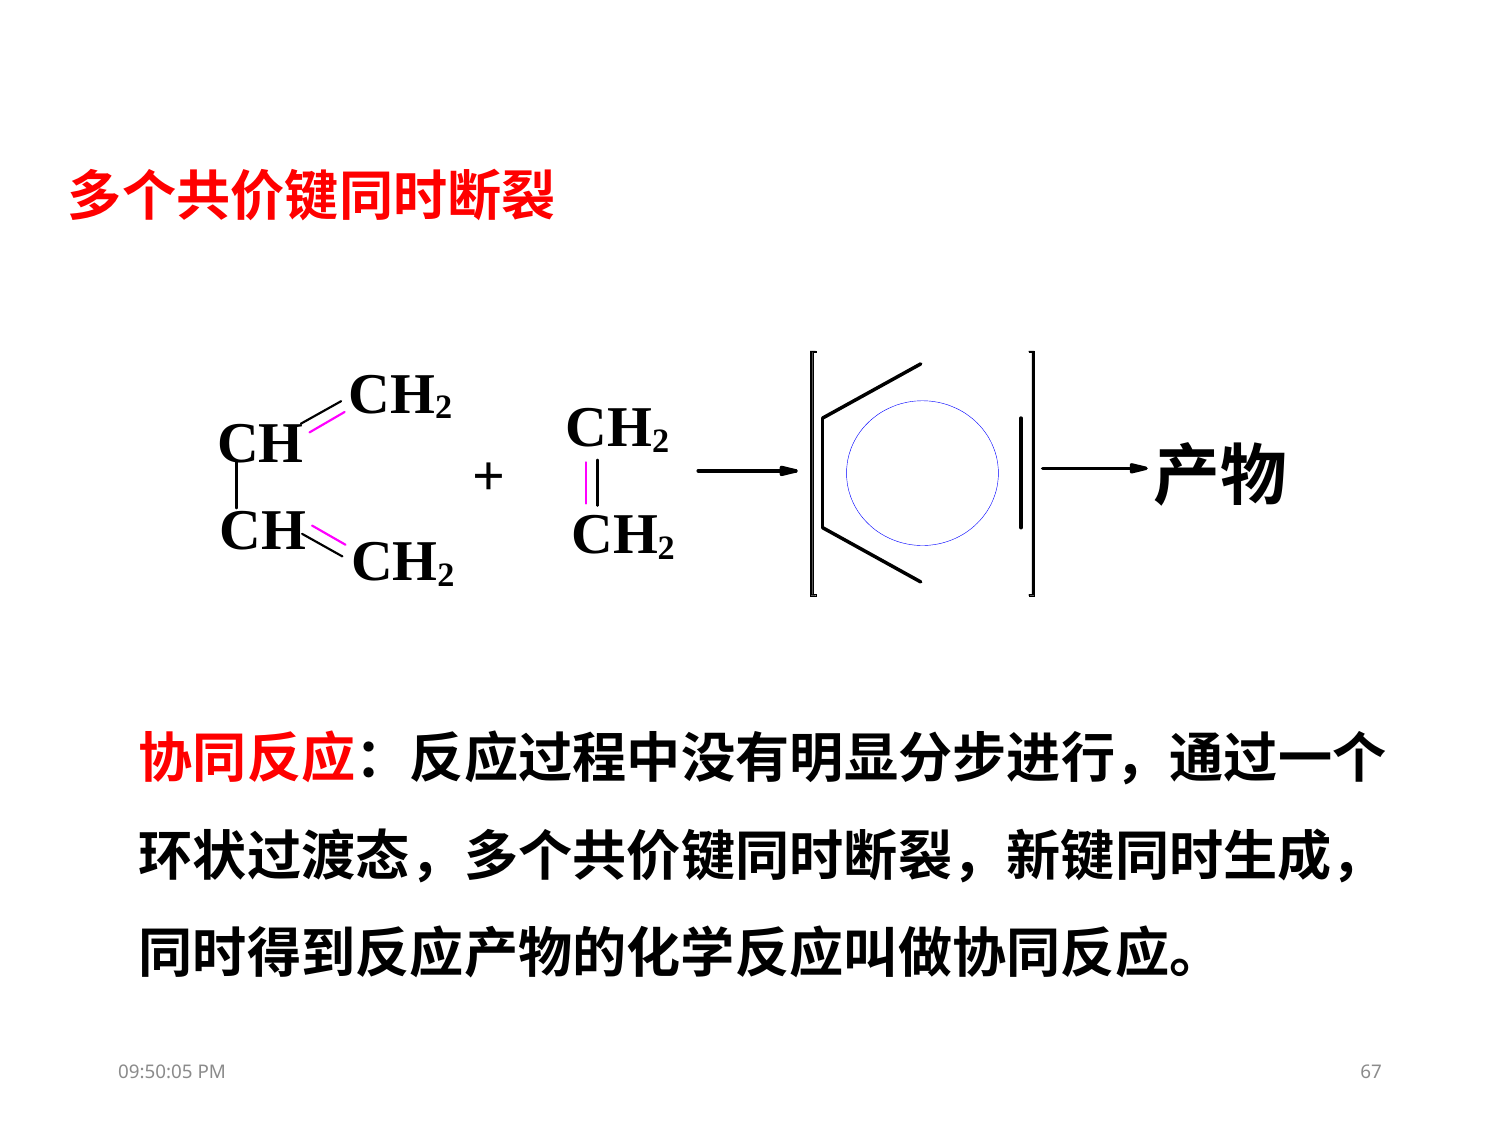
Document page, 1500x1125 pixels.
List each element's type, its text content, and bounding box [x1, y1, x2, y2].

slide_number 67 [1059, 1042, 1397, 1103]
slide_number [103, 1042, 441, 1103]
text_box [216, 349, 1292, 598]
text_box 多个共价键同时断裂 [53, 153, 1316, 234]
text_box 协同反应：反应过程中没有明显分步进行，通过一个环状过渡态，多个共价键同时断裂，新键同时生成，同时得到反应产物的化学反应叫做协同反应。 [123, 683, 1422, 991]
